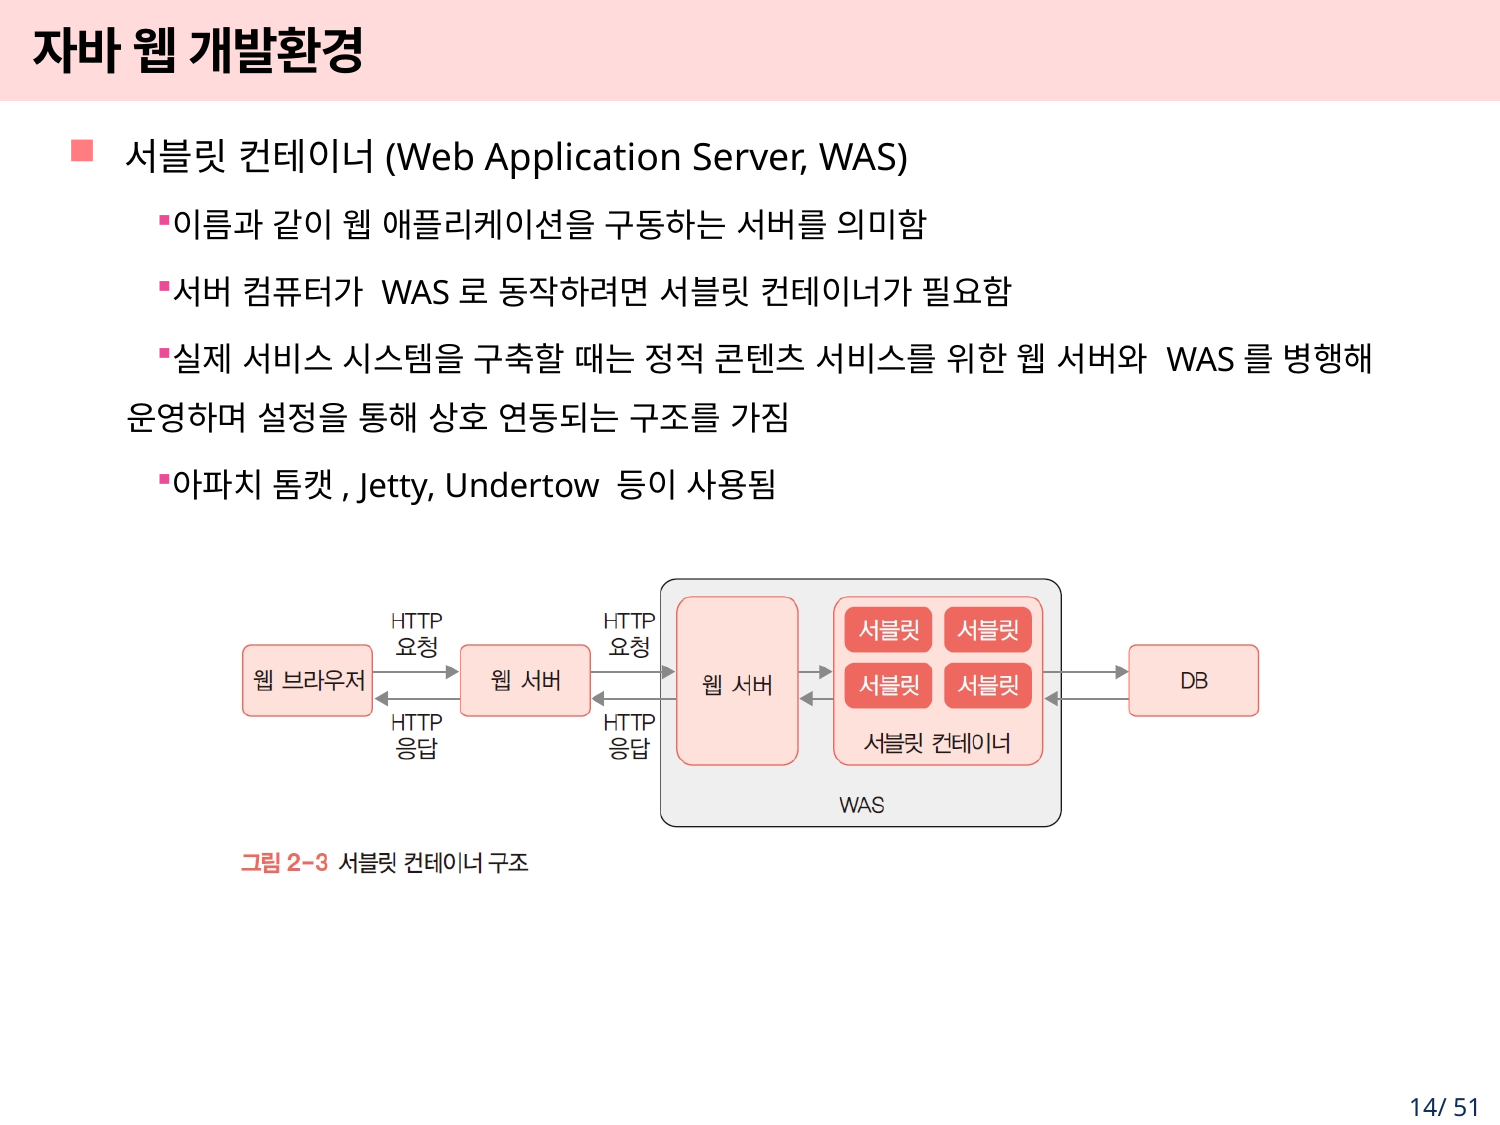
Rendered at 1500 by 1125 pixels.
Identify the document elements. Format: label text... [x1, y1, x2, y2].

list 서블릿 컨테이너(Web Application Server, WAS) 이름과 같이 웹 애플리케이션을 구동하는 서버를 의미함 서버 컴퓨터가 WAS로 동작하려면 서블릿 컨테이너가 필요함 실제 서비스 시스템을 구축할 때는 정적 콘텐츠 서비스를 위한 웹 서버와 WAS를 병행해 운영하며 설정을 통해 상호 연동되는 구조를 가짐 아파치 톰캣, Jetty, Undertow 등이 사용됨 [53, 125, 1425, 1005]
picture [237, 574, 1263, 877]
title 자바 웹 개발환경 [17, 10, 1295, 89]
